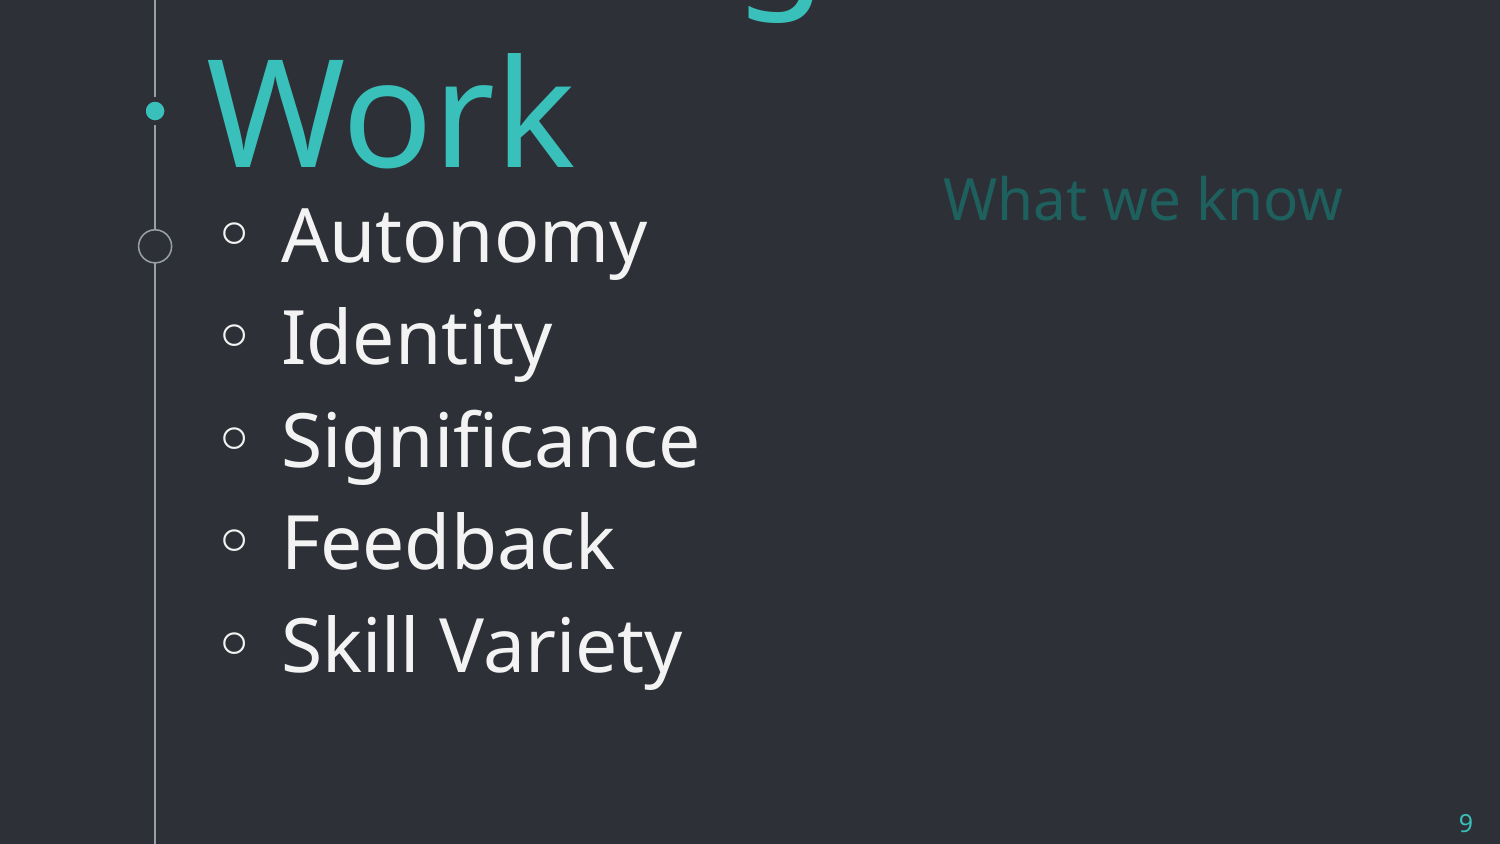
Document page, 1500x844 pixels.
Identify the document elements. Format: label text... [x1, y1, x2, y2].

list Autonomy Identity Significance Feedback Skill Variety [191, 213, 1317, 784]
text_box What we know [928, 190, 1470, 248]
text_box Meaningful Work [191, 156, 1317, 213]
slide_number 9 [1398, 792, 1489, 844]
